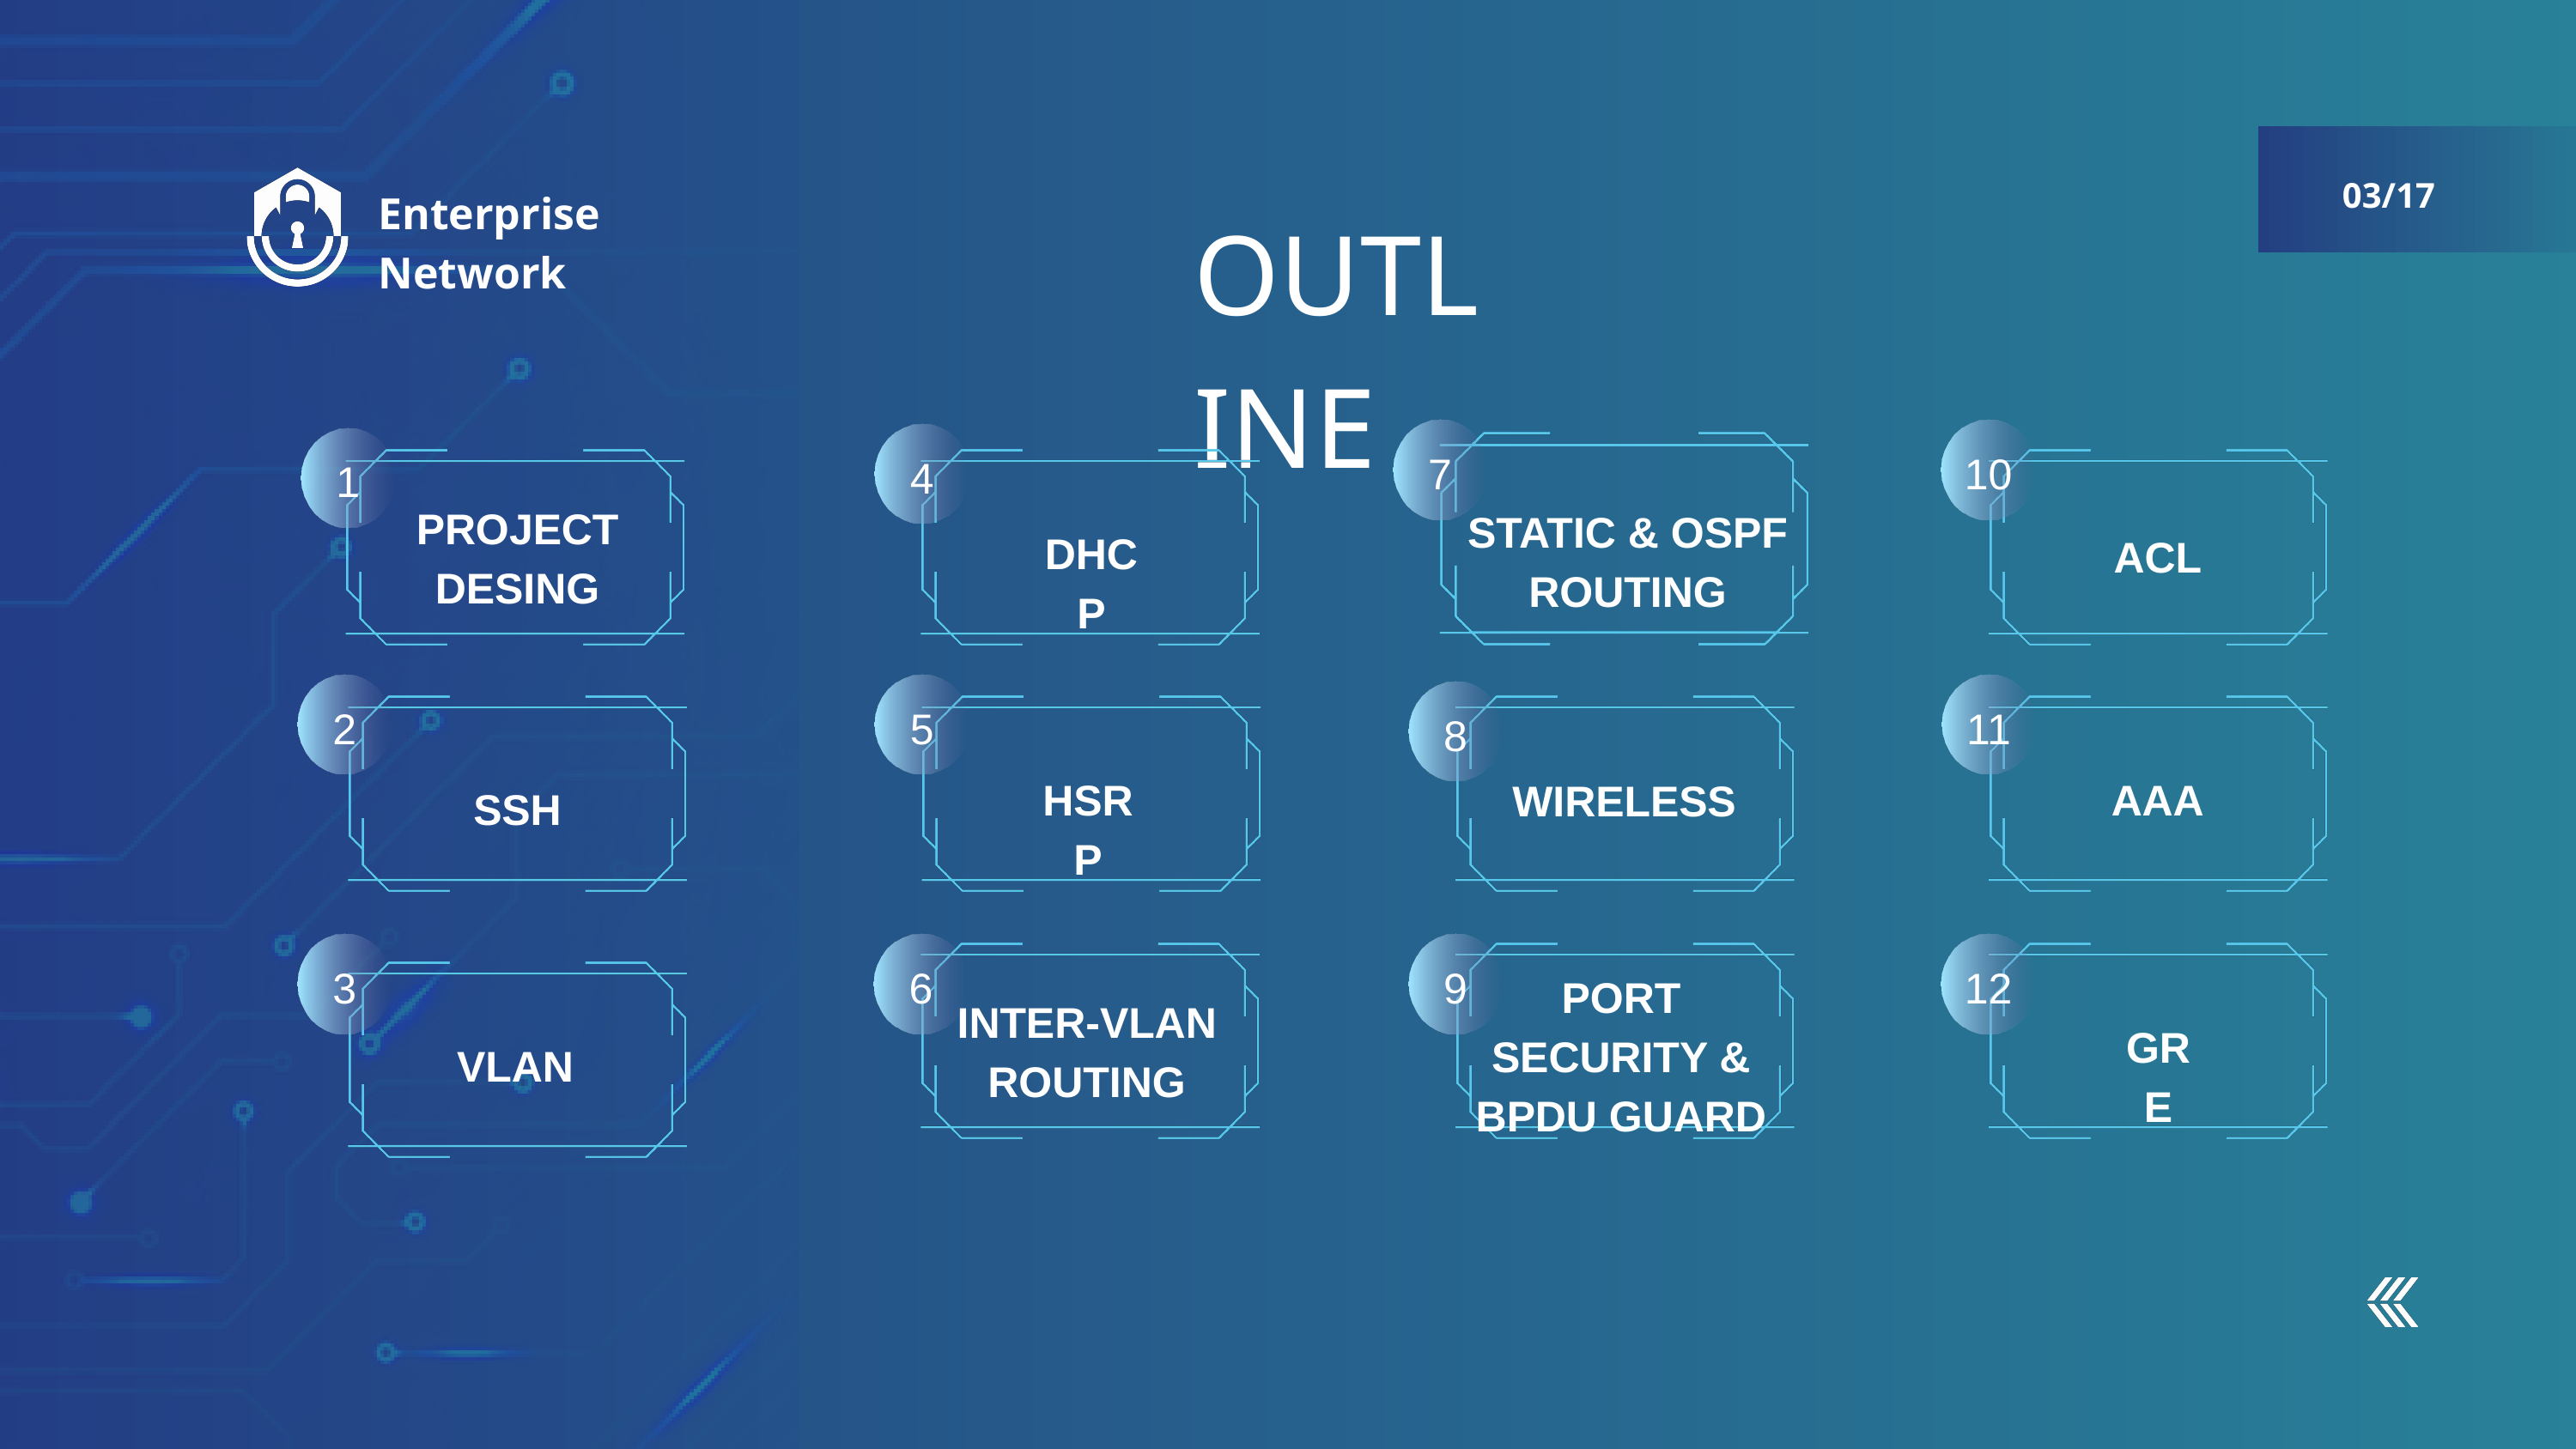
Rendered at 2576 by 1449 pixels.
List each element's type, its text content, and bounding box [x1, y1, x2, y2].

text_box [348, 834, 687, 893]
text_box [345, 536, 685, 646]
text_box [2366, 1277, 2419, 1327]
text_box HSRP [1031, 765, 1145, 884]
text_box [396, 695, 687, 774]
text_box [1989, 943, 2328, 1139]
text_box VLAN [345, 1031, 685, 1091]
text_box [1408, 933, 1503, 1034]
text_box [1508, 943, 1795, 1139]
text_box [874, 423, 969, 524]
text_box [921, 695, 1261, 893]
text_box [874, 674, 969, 775]
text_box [1941, 933, 2036, 1034]
text_box PORT SECURITY & BPDU GUARD [1455, 962, 1788, 1141]
text_box STATIC & OSPF ROUTING [1455, 497, 1801, 616]
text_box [1408, 681, 1503, 782]
text_box [400, 449, 685, 494]
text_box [297, 674, 392, 775]
text_box [920, 449, 1260, 646]
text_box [1941, 419, 2036, 520]
text_box [2041, 695, 2328, 765]
text_box [0, 0, 799, 1449]
text_box [246, 167, 349, 287]
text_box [1392, 419, 1487, 520]
text_box [1439, 432, 1809, 646]
text_box ACL [1988, 522, 2328, 582]
text_box AAA [1988, 765, 2328, 825]
text_box OUTLINE [1194, 184, 1497, 490]
text_box GRE [2113, 1012, 2203, 1131]
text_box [301, 427, 396, 528]
text_box [1455, 695, 1795, 893]
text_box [297, 933, 392, 1034]
text_box DHCP [1031, 518, 1151, 638]
text_box SSH [348, 774, 687, 834]
text_box [348, 961, 687, 1158]
text_box [1989, 582, 2328, 646]
text_box [920, 943, 1260, 1139]
text_box Enterprise Network [378, 179, 775, 298]
text_box [1989, 825, 2328, 893]
text_box INTER-VLAN ROUTING [920, 987, 1253, 1106]
text_box PROJECT DESING [348, 494, 687, 613]
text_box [2257, 115, 2576, 253]
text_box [873, 933, 969, 1034]
text_box [2038, 449, 2328, 522]
text_box WIRELESS [1455, 765, 1794, 825]
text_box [1941, 674, 2037, 775]
